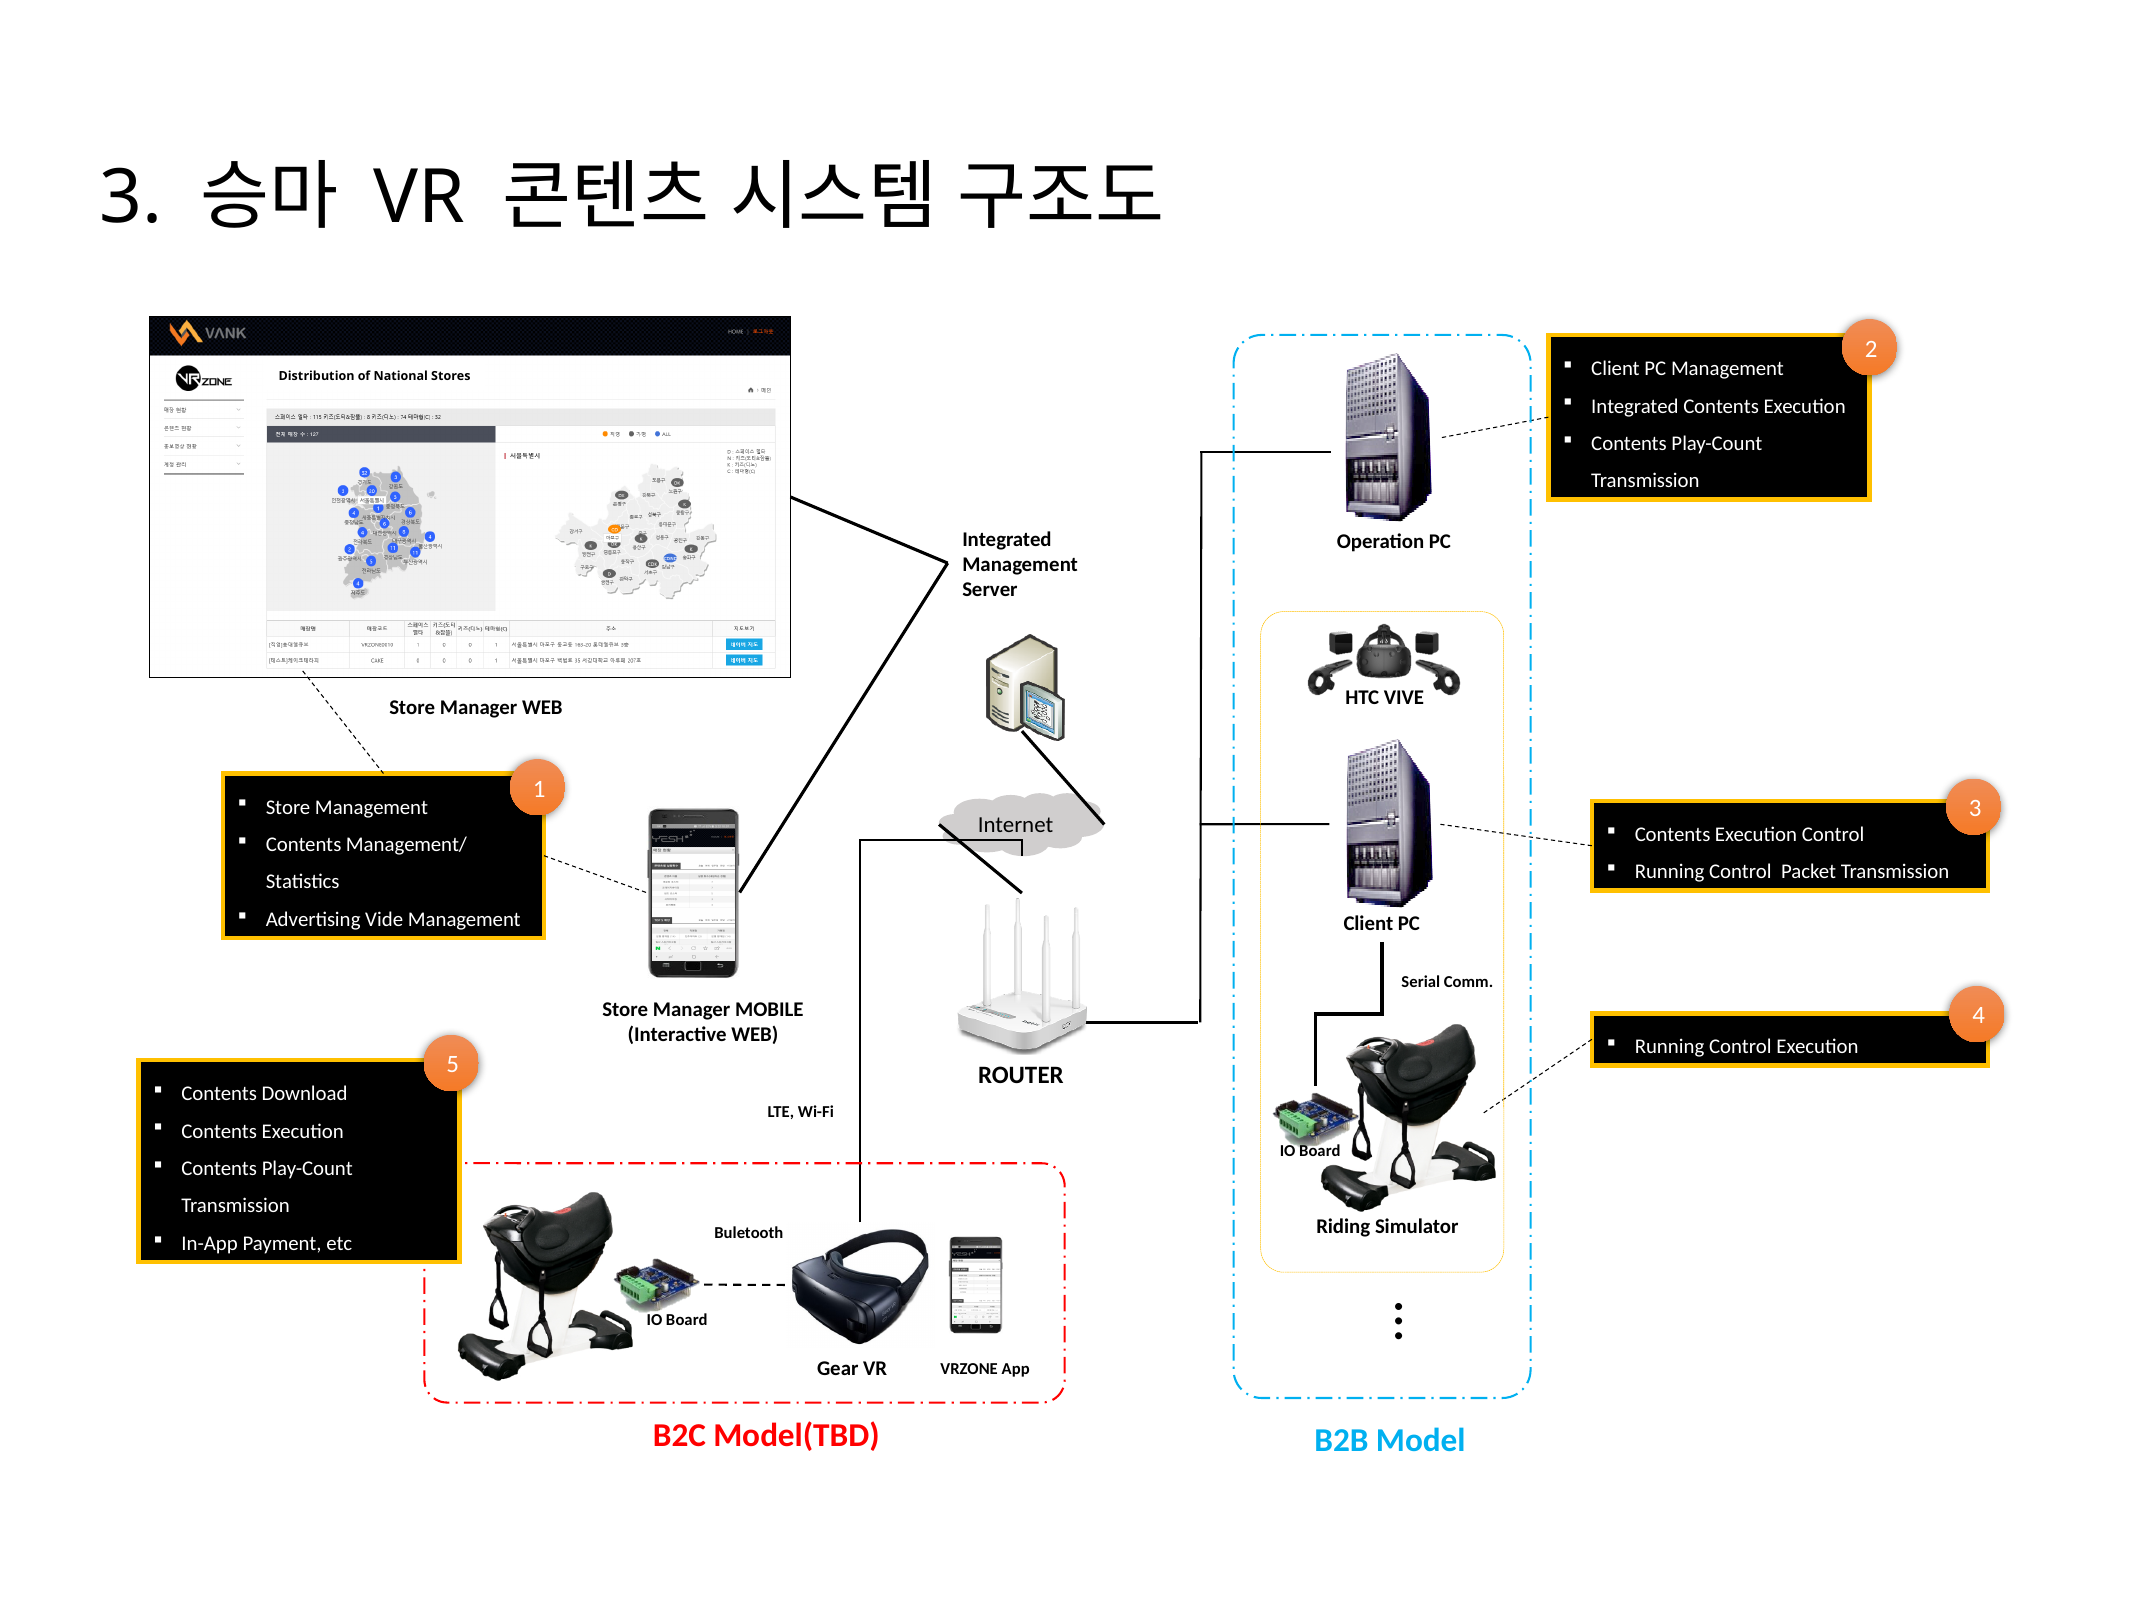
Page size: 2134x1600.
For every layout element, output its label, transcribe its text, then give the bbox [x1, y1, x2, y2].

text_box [138, 315, 2005, 1480]
text_box 3. 승마 VR 콘텐츠 시스템 구조도 [91, 93, 1174, 246]
